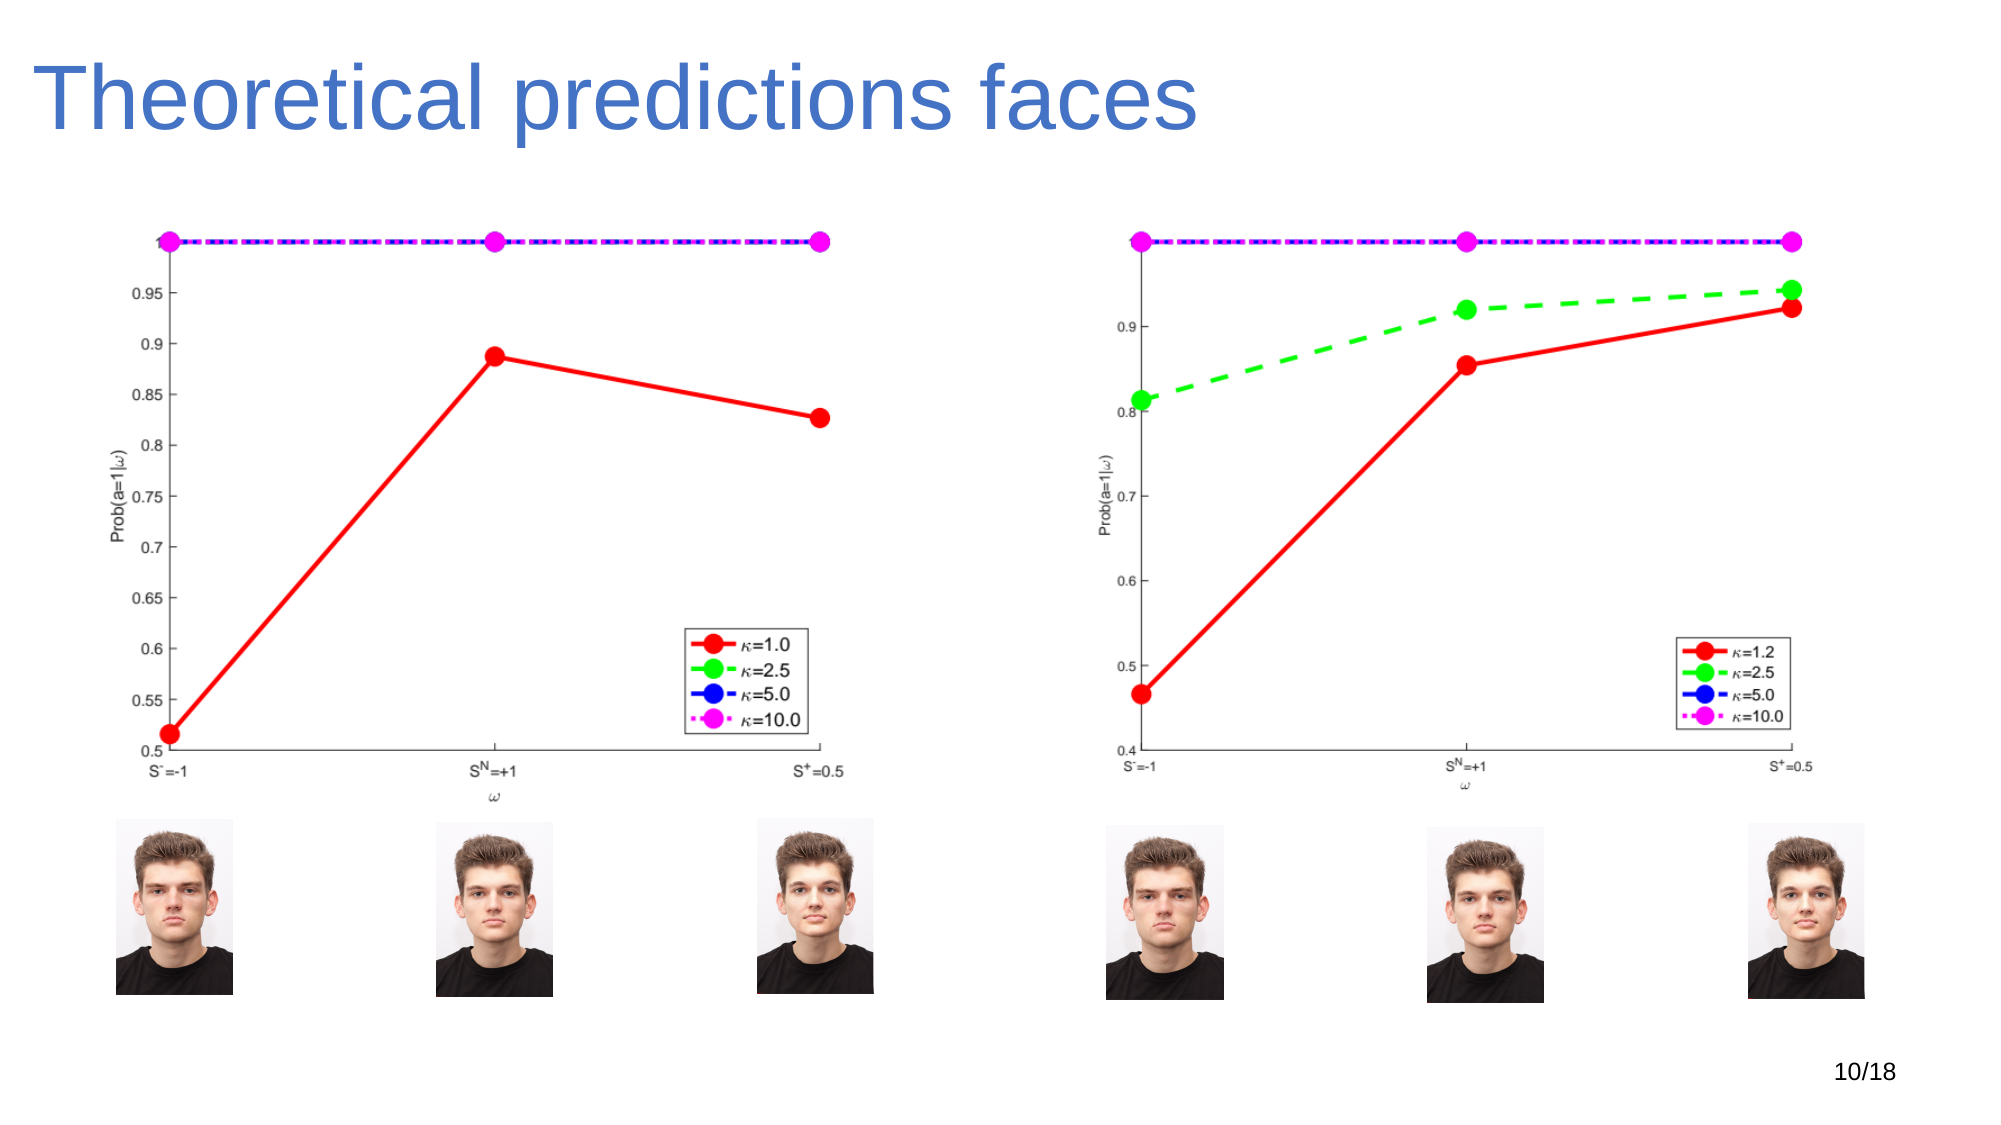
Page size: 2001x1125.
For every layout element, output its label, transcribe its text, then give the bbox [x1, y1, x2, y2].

picture [1427, 827, 1544, 1003]
text_box 10/18 [1461, 1040, 1912, 1101]
picture [1068, 227, 1865, 999]
picture [1106, 825, 1224, 1000]
picture [83, 227, 874, 998]
text_box Theoretical predictions faces [17, 37, 1767, 163]
